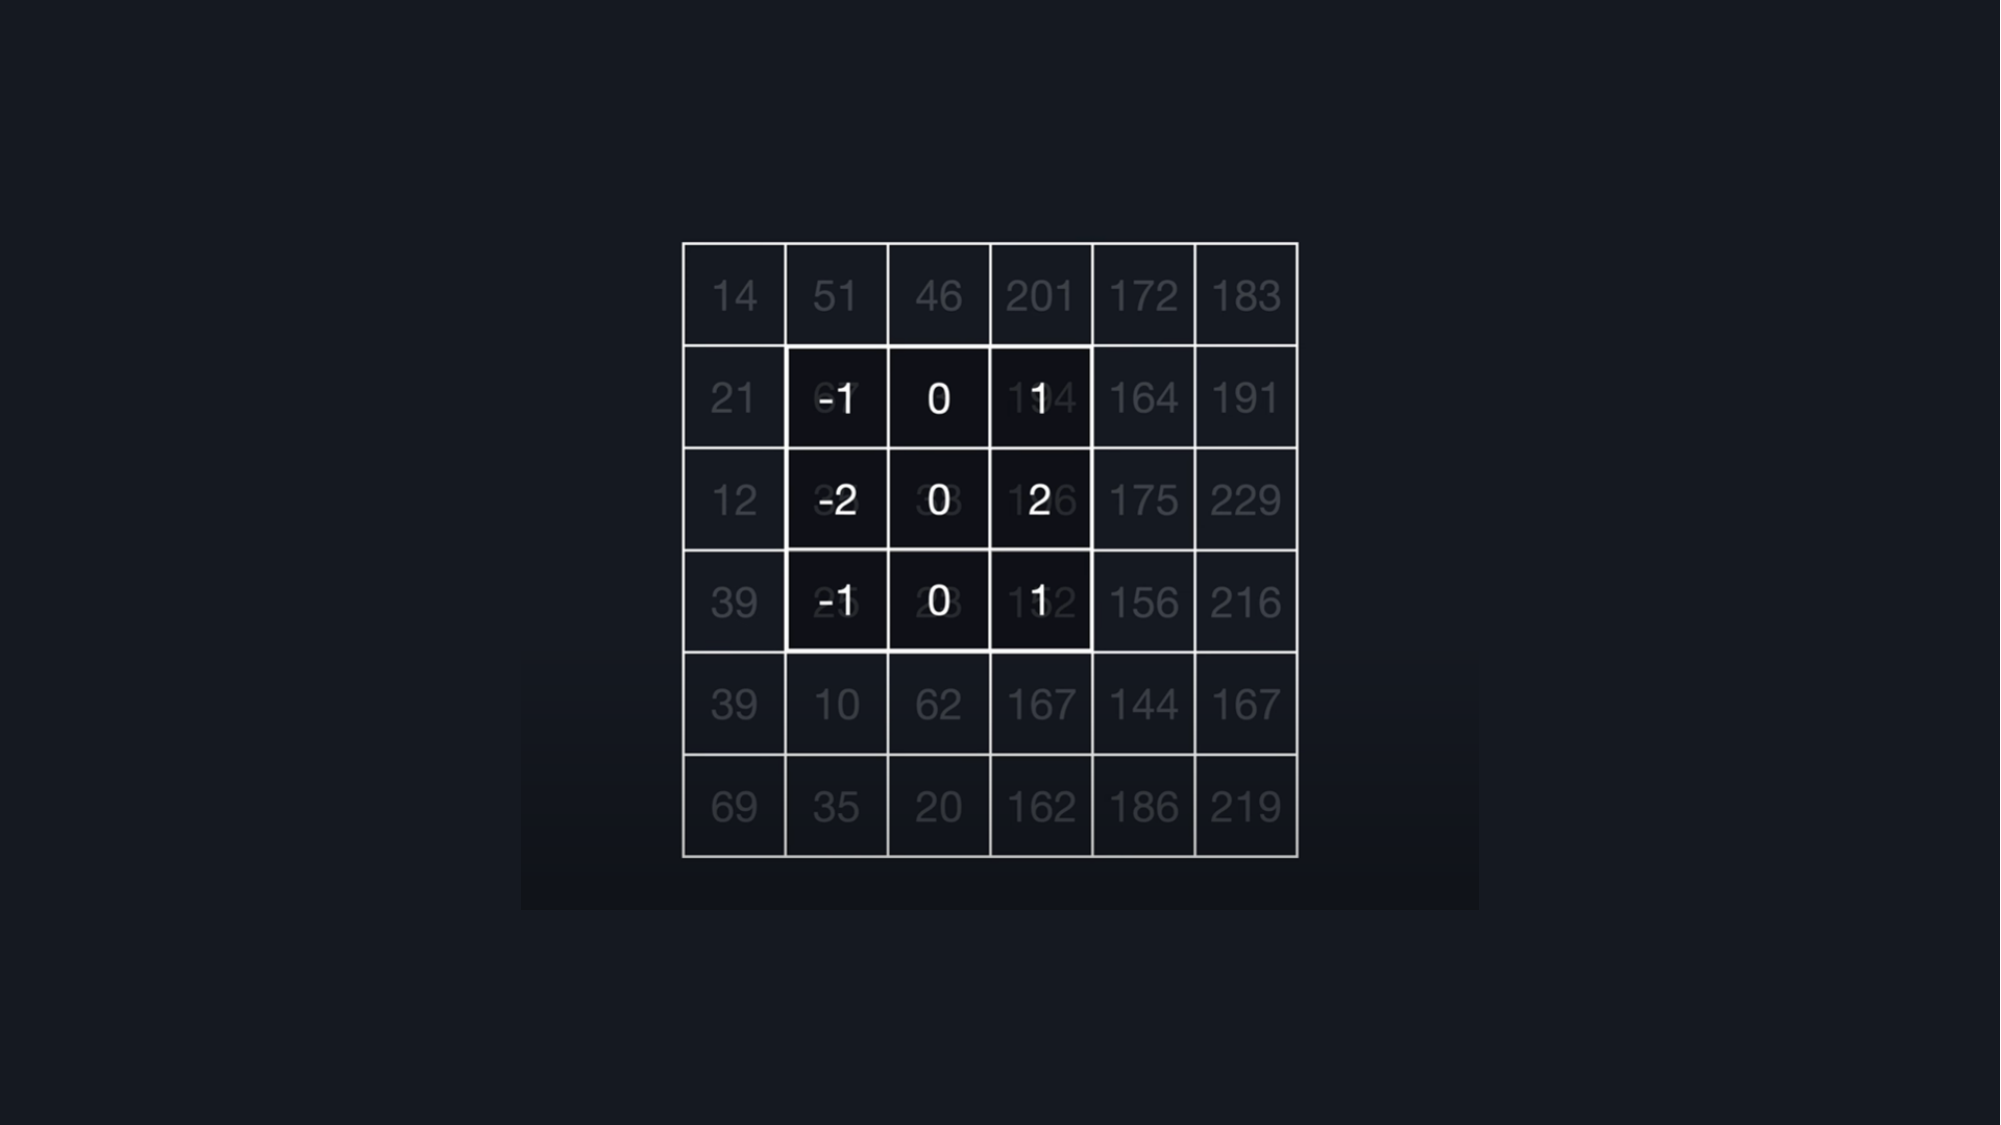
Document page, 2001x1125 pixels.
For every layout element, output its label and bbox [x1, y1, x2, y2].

picture [521, 214, 1479, 910]
